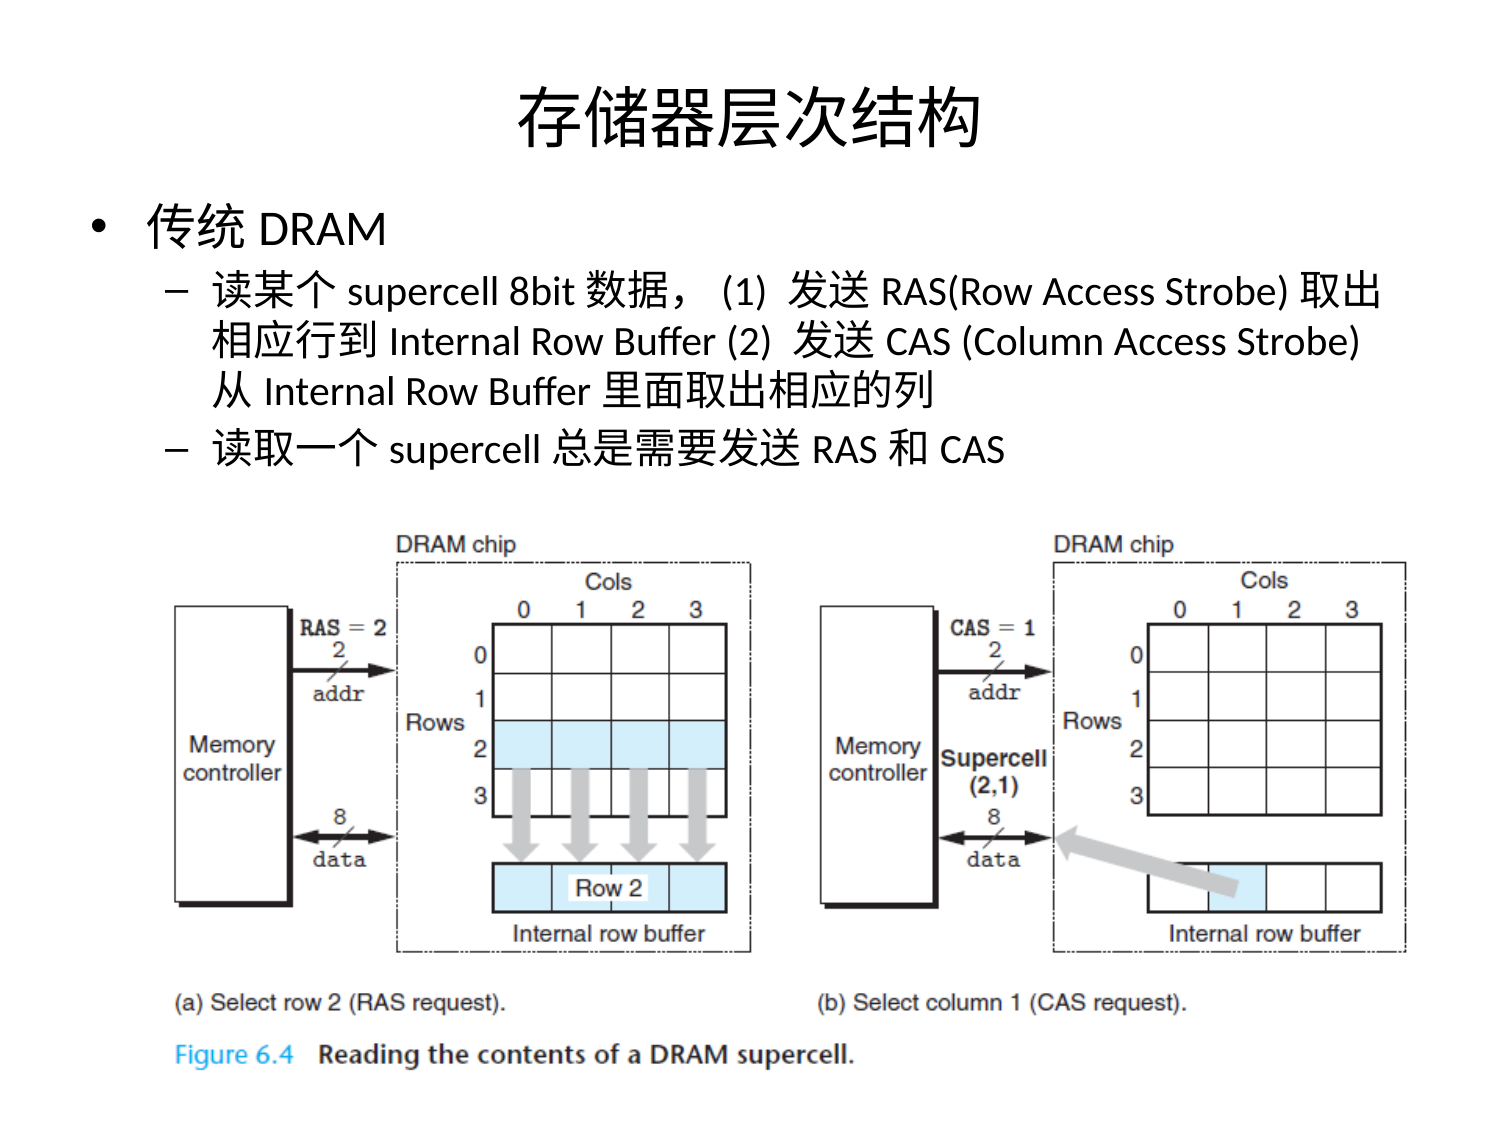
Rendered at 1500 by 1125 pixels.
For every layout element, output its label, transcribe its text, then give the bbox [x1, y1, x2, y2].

picture [162, 512, 1430, 1079]
title 存储器层次结构 [75, 45, 1425, 187]
list 传统DRAM 读某个supercell 8bit数据，(1) 发送RAS(Row Access Strobe)取出相应行到Internal Row Buffer (2) 发送CAS (Column Access Strobe)从Internal Row Buffer里面取出相应的列 读取一个supercell总是需要发送RAS和CAS [75, 187, 1425, 1100]
